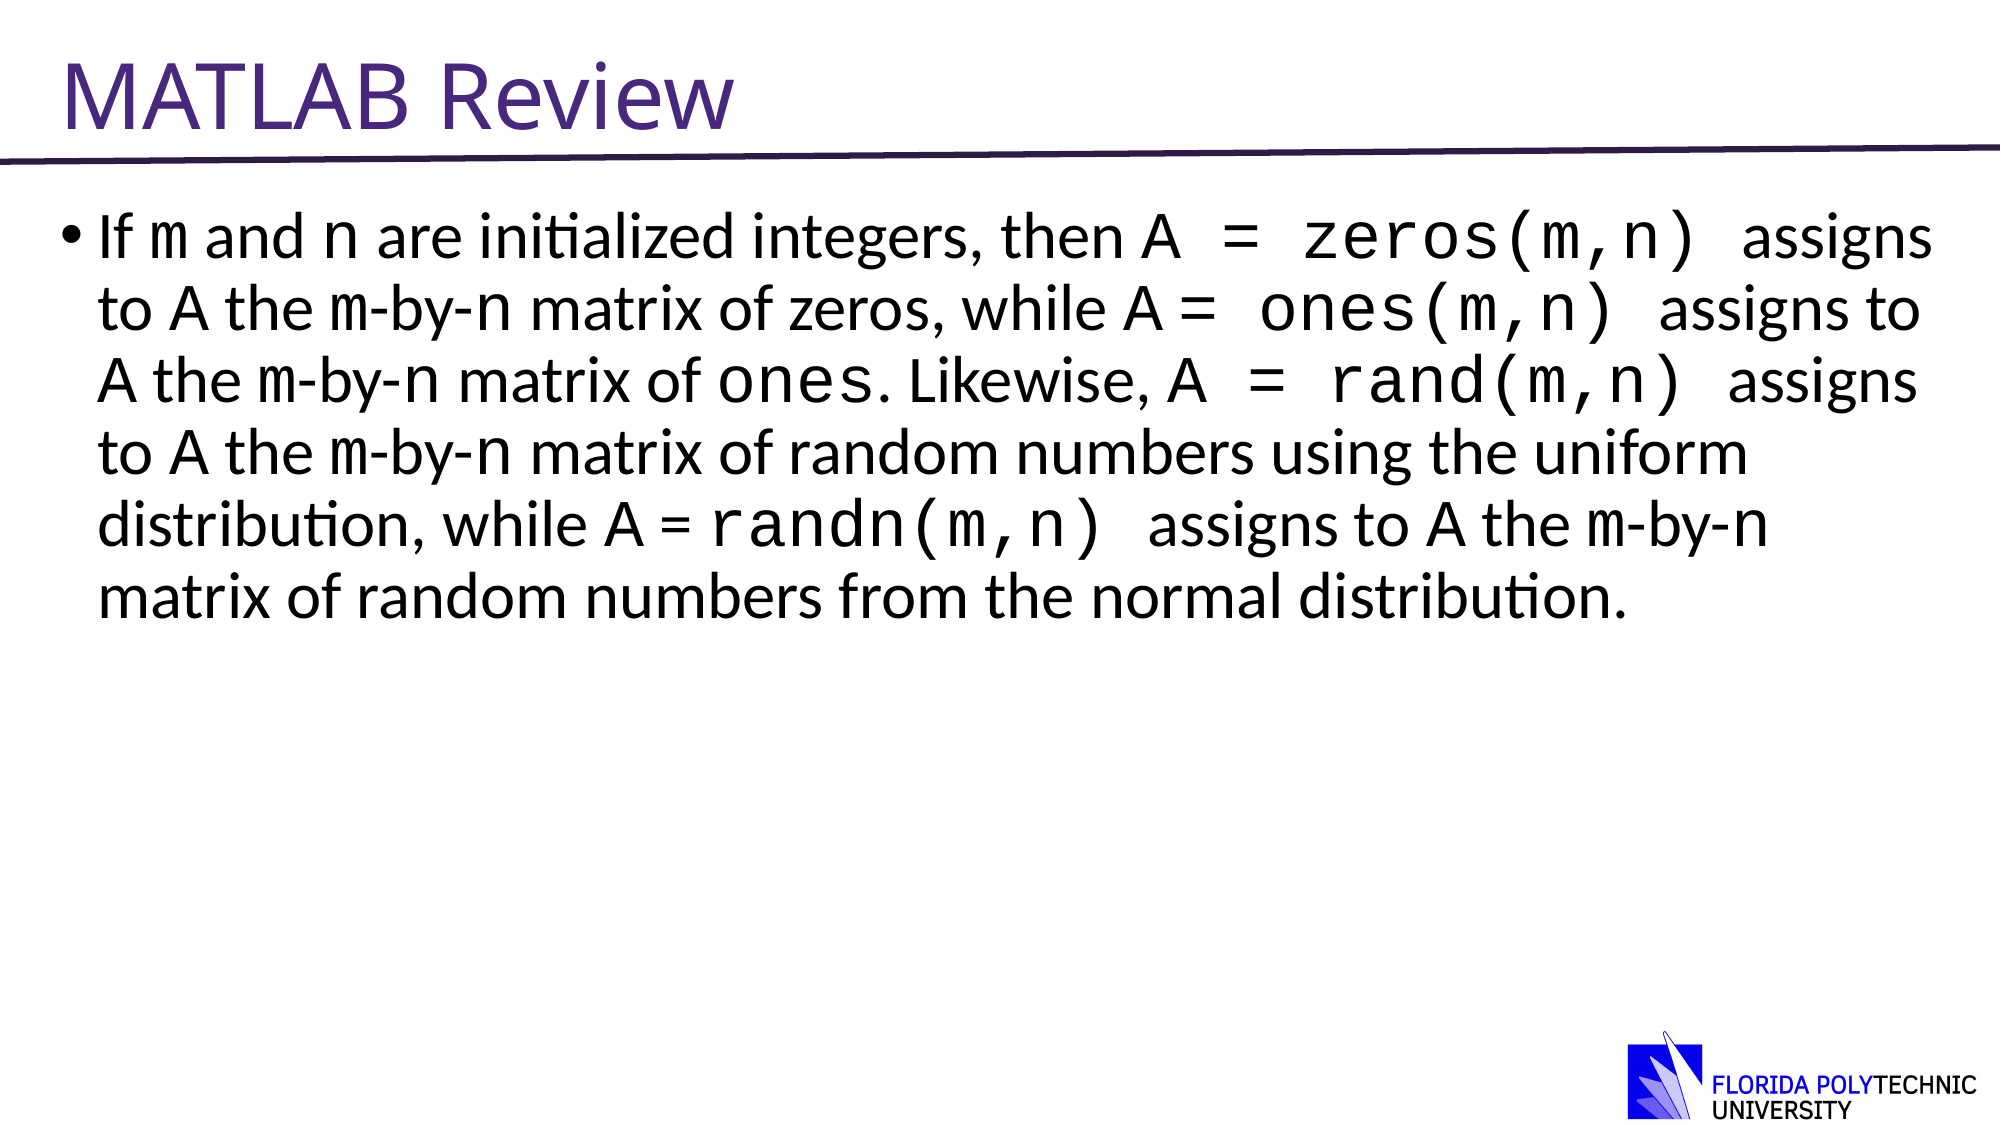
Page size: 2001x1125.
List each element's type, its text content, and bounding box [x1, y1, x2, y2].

list If m and n are initialized integers, then A = zeros(m,n) assigns to A the m-by-n matrix of zeros, while A = ones(m,n) assigns to A the m-by-n matrix of ones. Likewise, A = rand(m,n) assigns to A the m-by-n matrix of random numbers using the uniform distribution, while A = randn(m,n) assigns to A the m-by-n matrix of random numbers from the normal distribution. [44, 193, 1971, 1039]
title MATLAB Review [44, 22, 1971, 177]
picture [1624, 1031, 1981, 1125]
